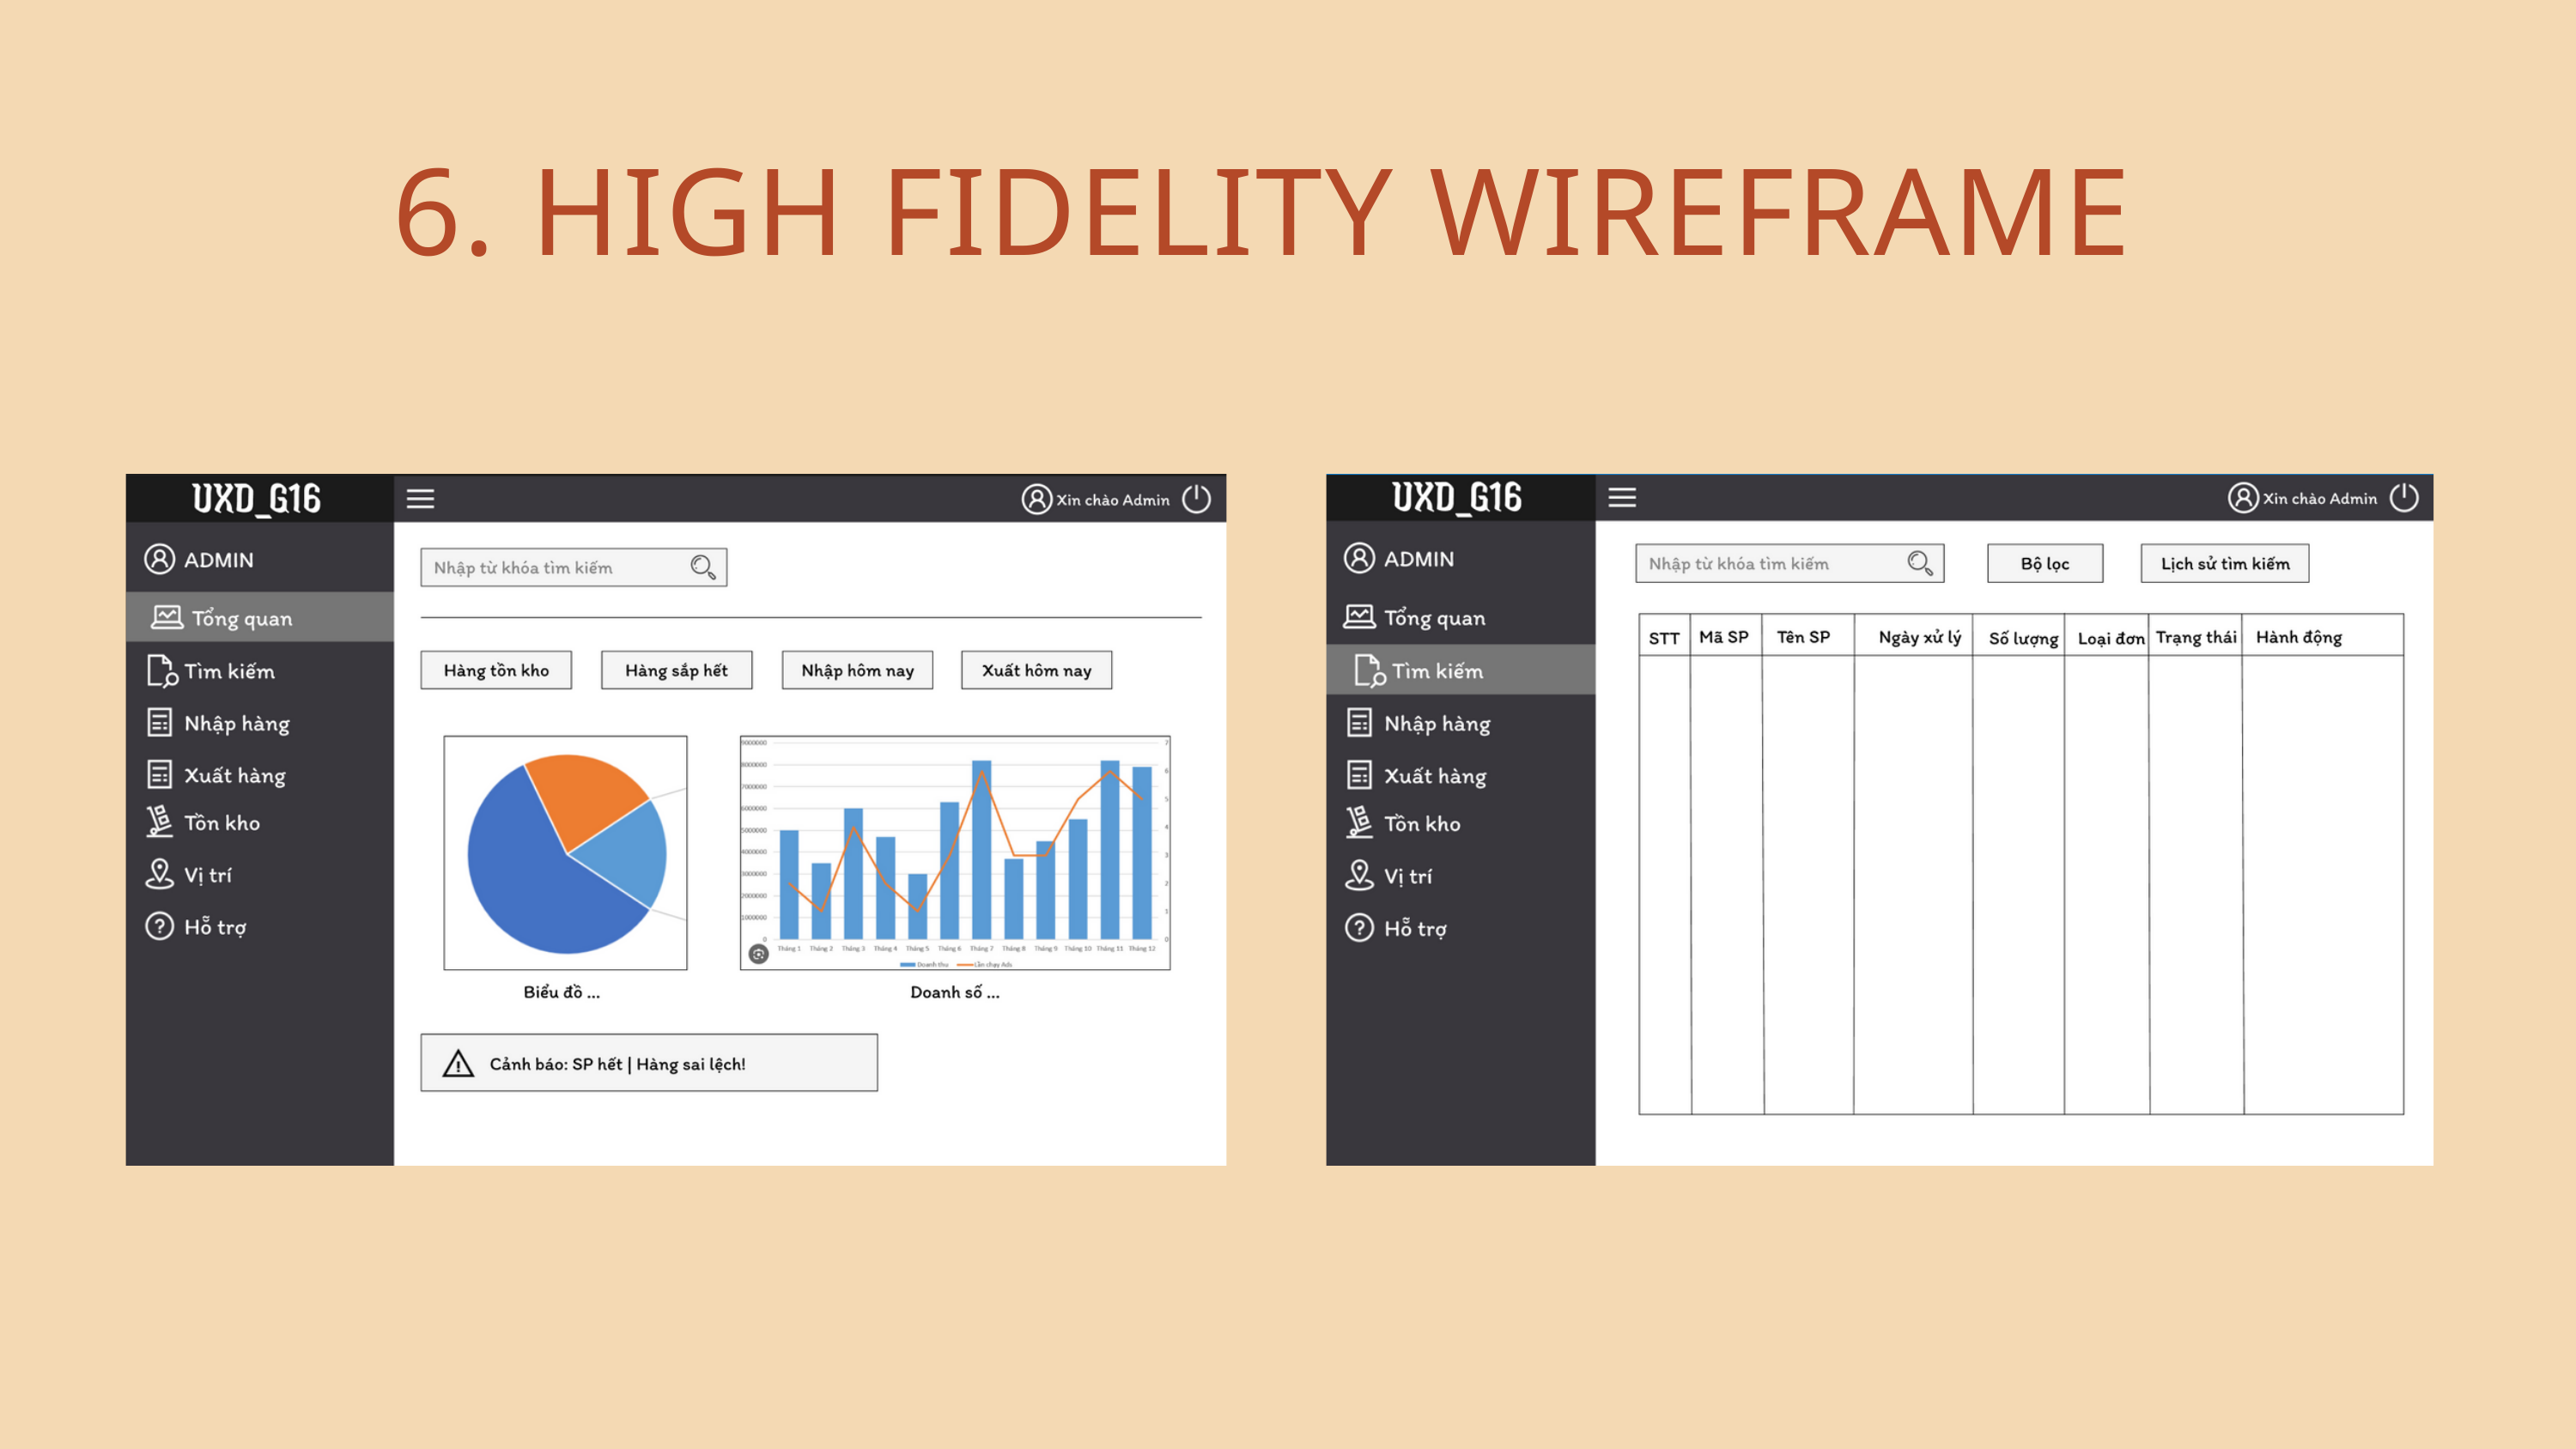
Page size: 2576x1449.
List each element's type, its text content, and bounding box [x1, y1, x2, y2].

text_box [125, 474, 1227, 1166]
text_box 6. HIGH FIDELITY WIREFRAME [229, 129, 2297, 280]
text_box [1326, 474, 2434, 1166]
